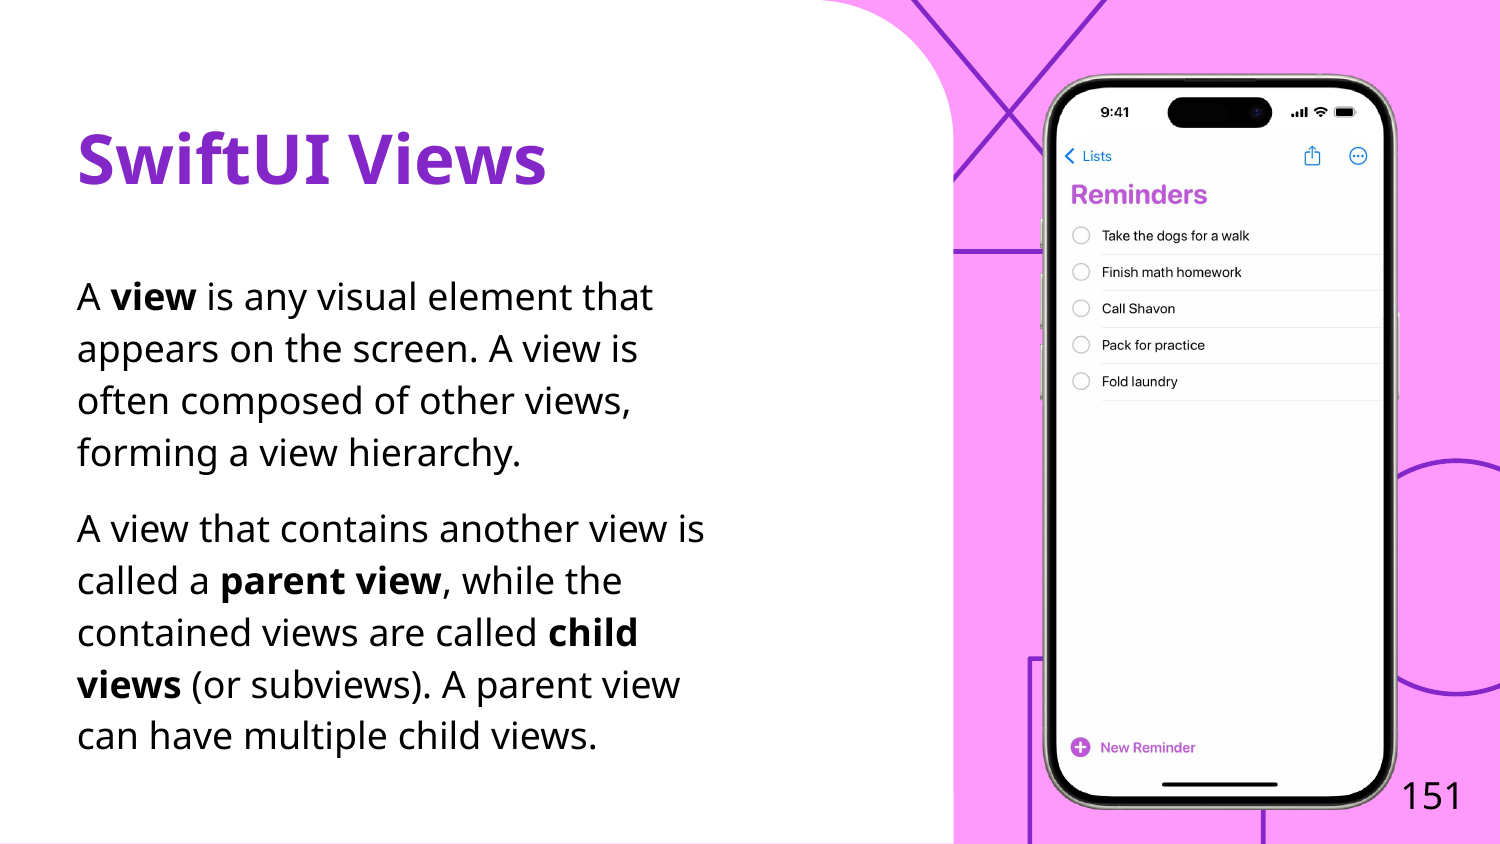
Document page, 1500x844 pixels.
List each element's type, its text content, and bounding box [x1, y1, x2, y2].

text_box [1040, 73, 1400, 812]
title SwiftUI Views [62, 100, 866, 214]
list A view is any visual element that appears on the screen. A view is often composed of other views, forming a view hierarchy. A view that contains another view is called a parent view, while the contained views are called child views (or subviews). A parent view can have multiple child views. [61, 251, 750, 769]
